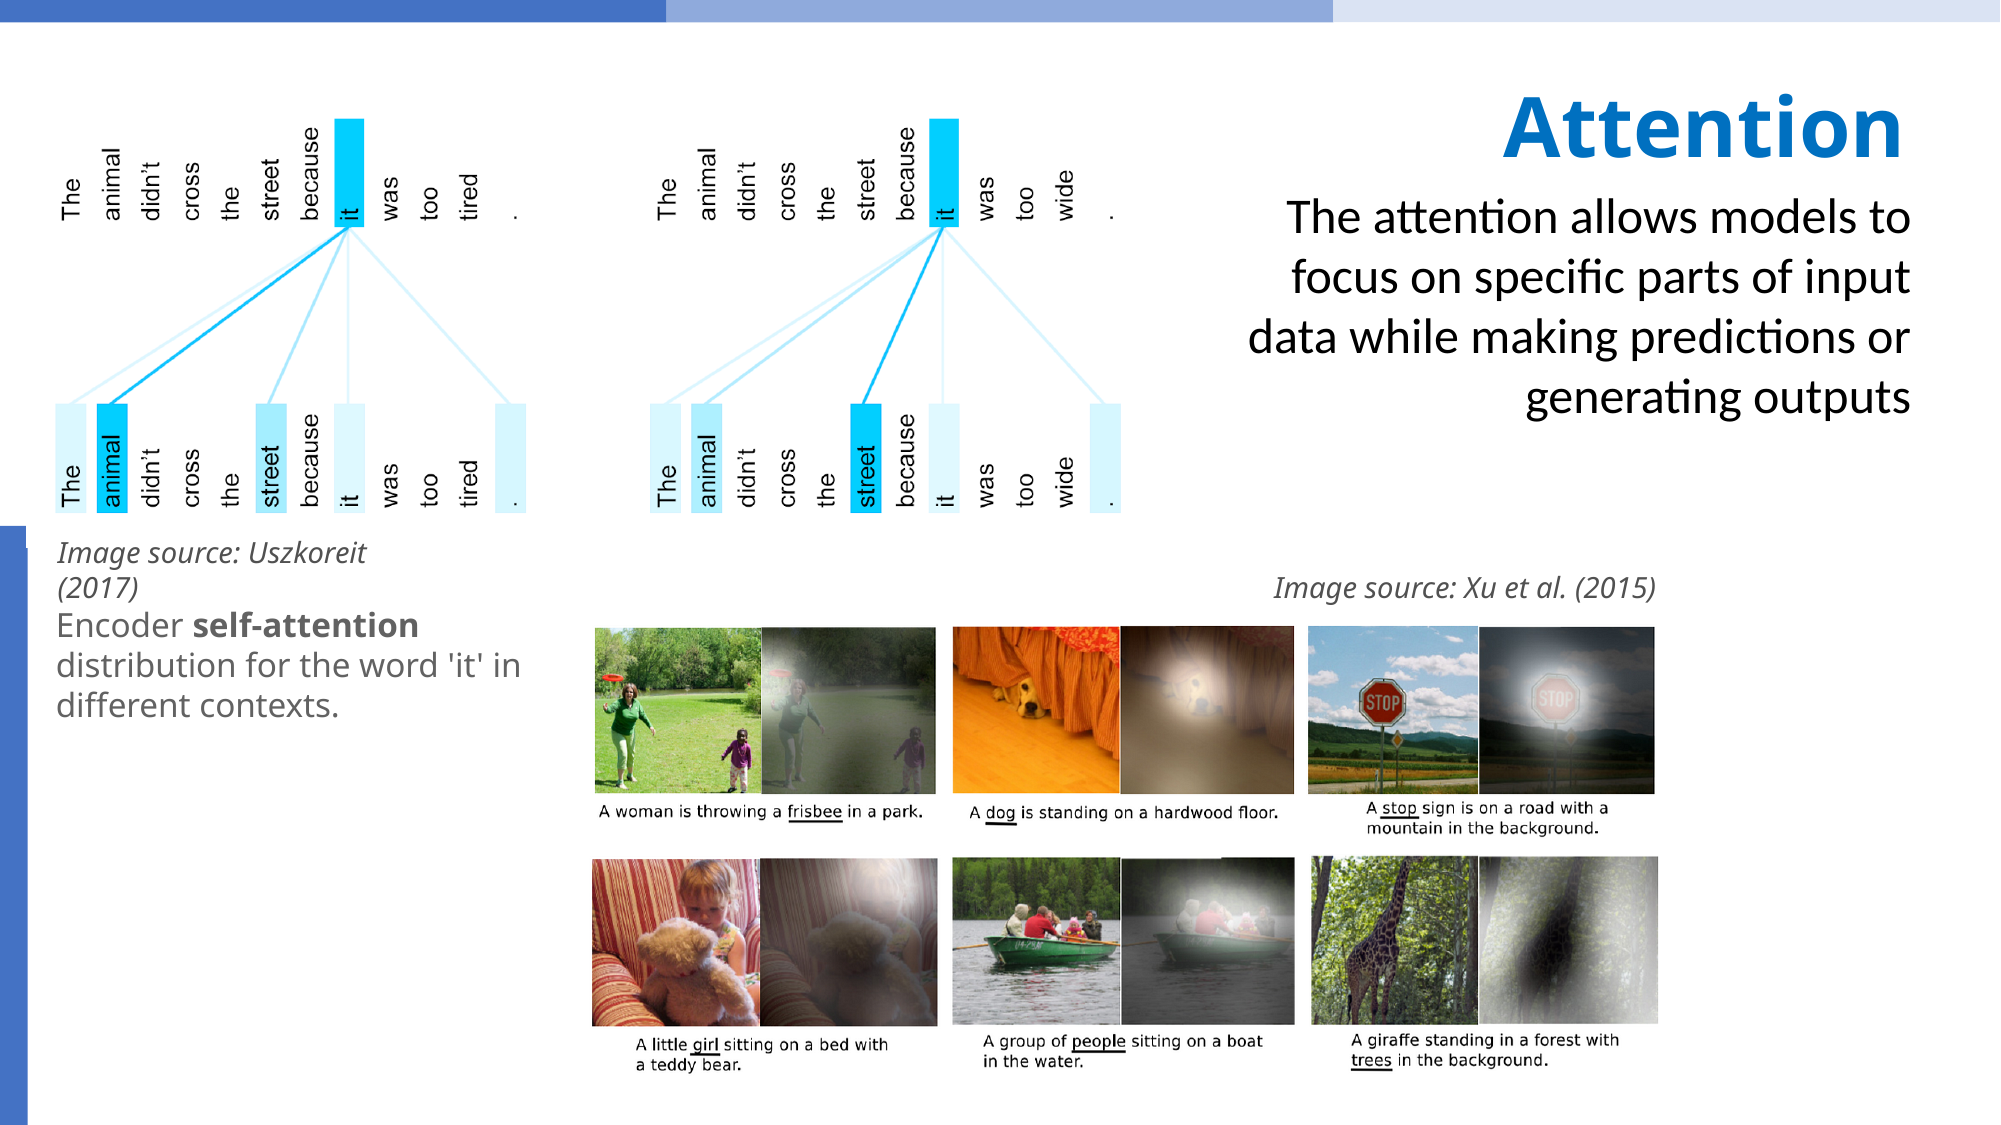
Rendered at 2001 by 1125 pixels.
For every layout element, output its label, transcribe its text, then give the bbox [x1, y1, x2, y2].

picture [579, 624, 1659, 1091]
list The attention allows models to focus on specific parts of input data while making predictions or generating outputs [1211, 175, 1927, 522]
text_box Encoder self-attention distribution for the word 'it' in different contexts. [40, 596, 607, 732]
picture [26, 82, 1154, 548]
title Attention [195, 59, 1921, 201]
text_box Image source: Xu et al. (2015) [1259, 562, 1674, 613]
text_box Image source: Uszkoreit (2017) [42, 548, 458, 596]
